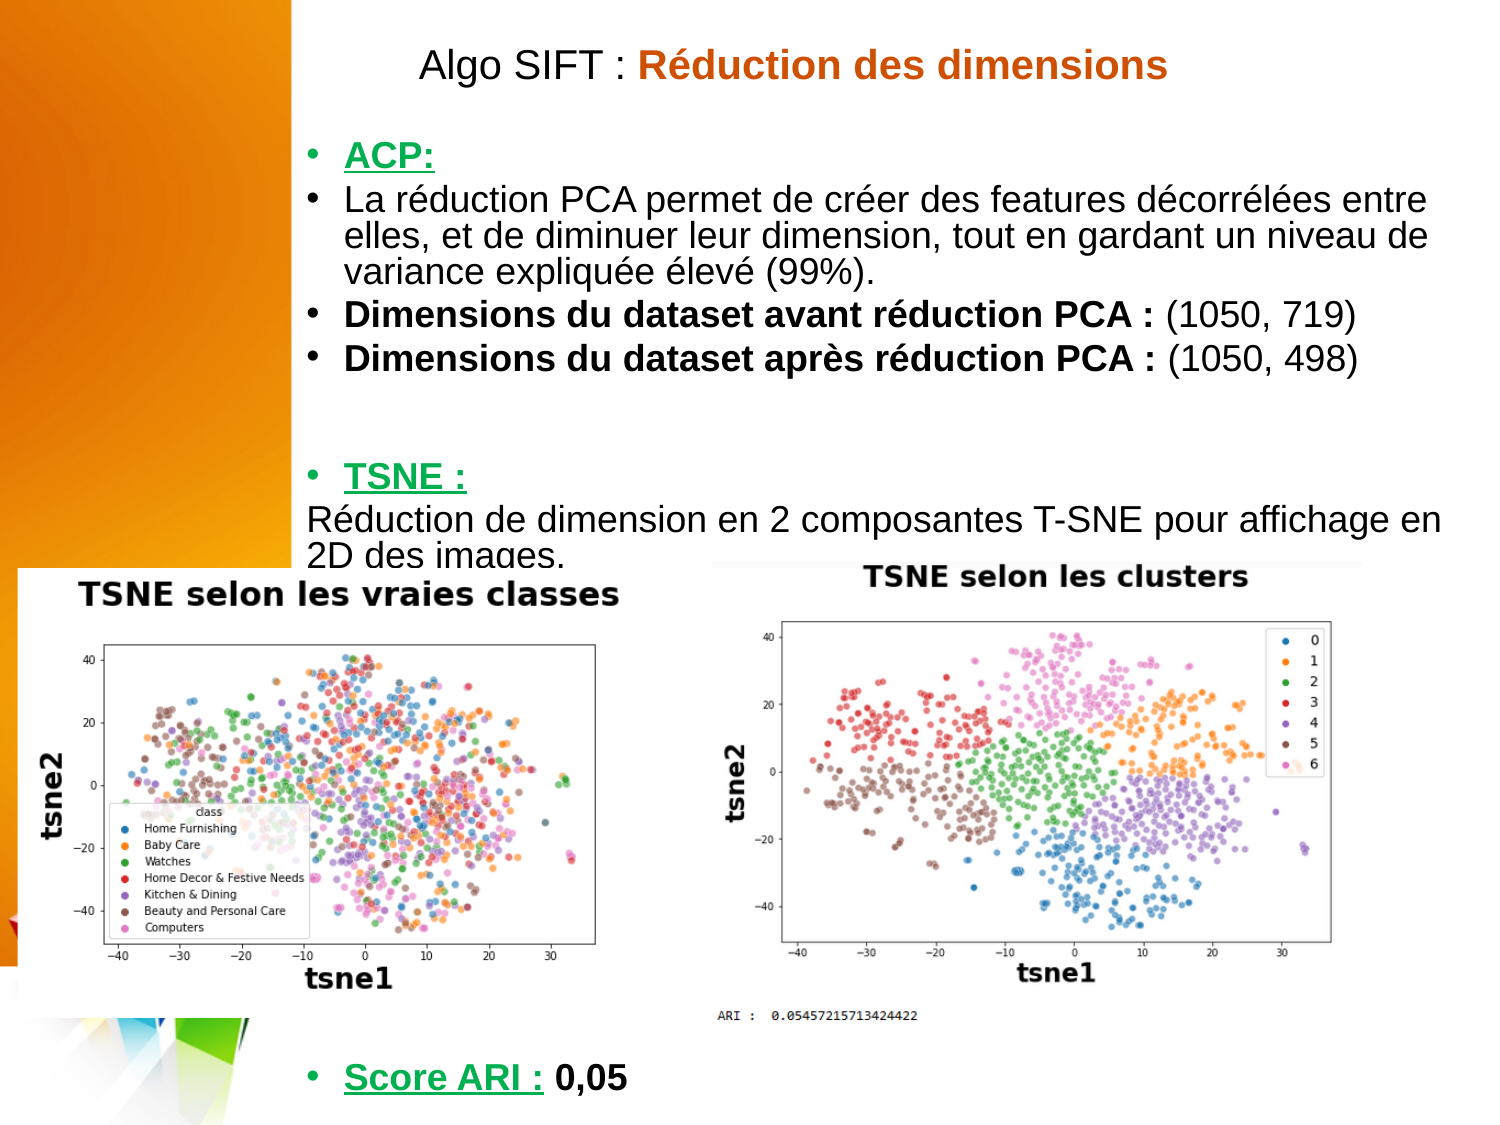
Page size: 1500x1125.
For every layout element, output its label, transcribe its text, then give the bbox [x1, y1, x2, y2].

list ACP: La réduction PCA permet de créer des features décorrélées entre elles, et de diminuer leur dimension, tout en gardant un niveau de variance expliquée élevé (99%). Dimensions du dataset avant réduction PCA : (1050, 719) Dimensions du dataset après réduction PCA : (1050, 498) TSNE : Réduction de dimension en 2 composantes T-SNE pour affichage en 2D des images. Score ARI : 0,05 [140, 132, 1494, 1125]
text_box Algo SIFT : Réduction des dimensions [403, 30, 1231, 95]
picture [0, 0, 1500, 1125]
picture [711, 562, 1362, 1036]
